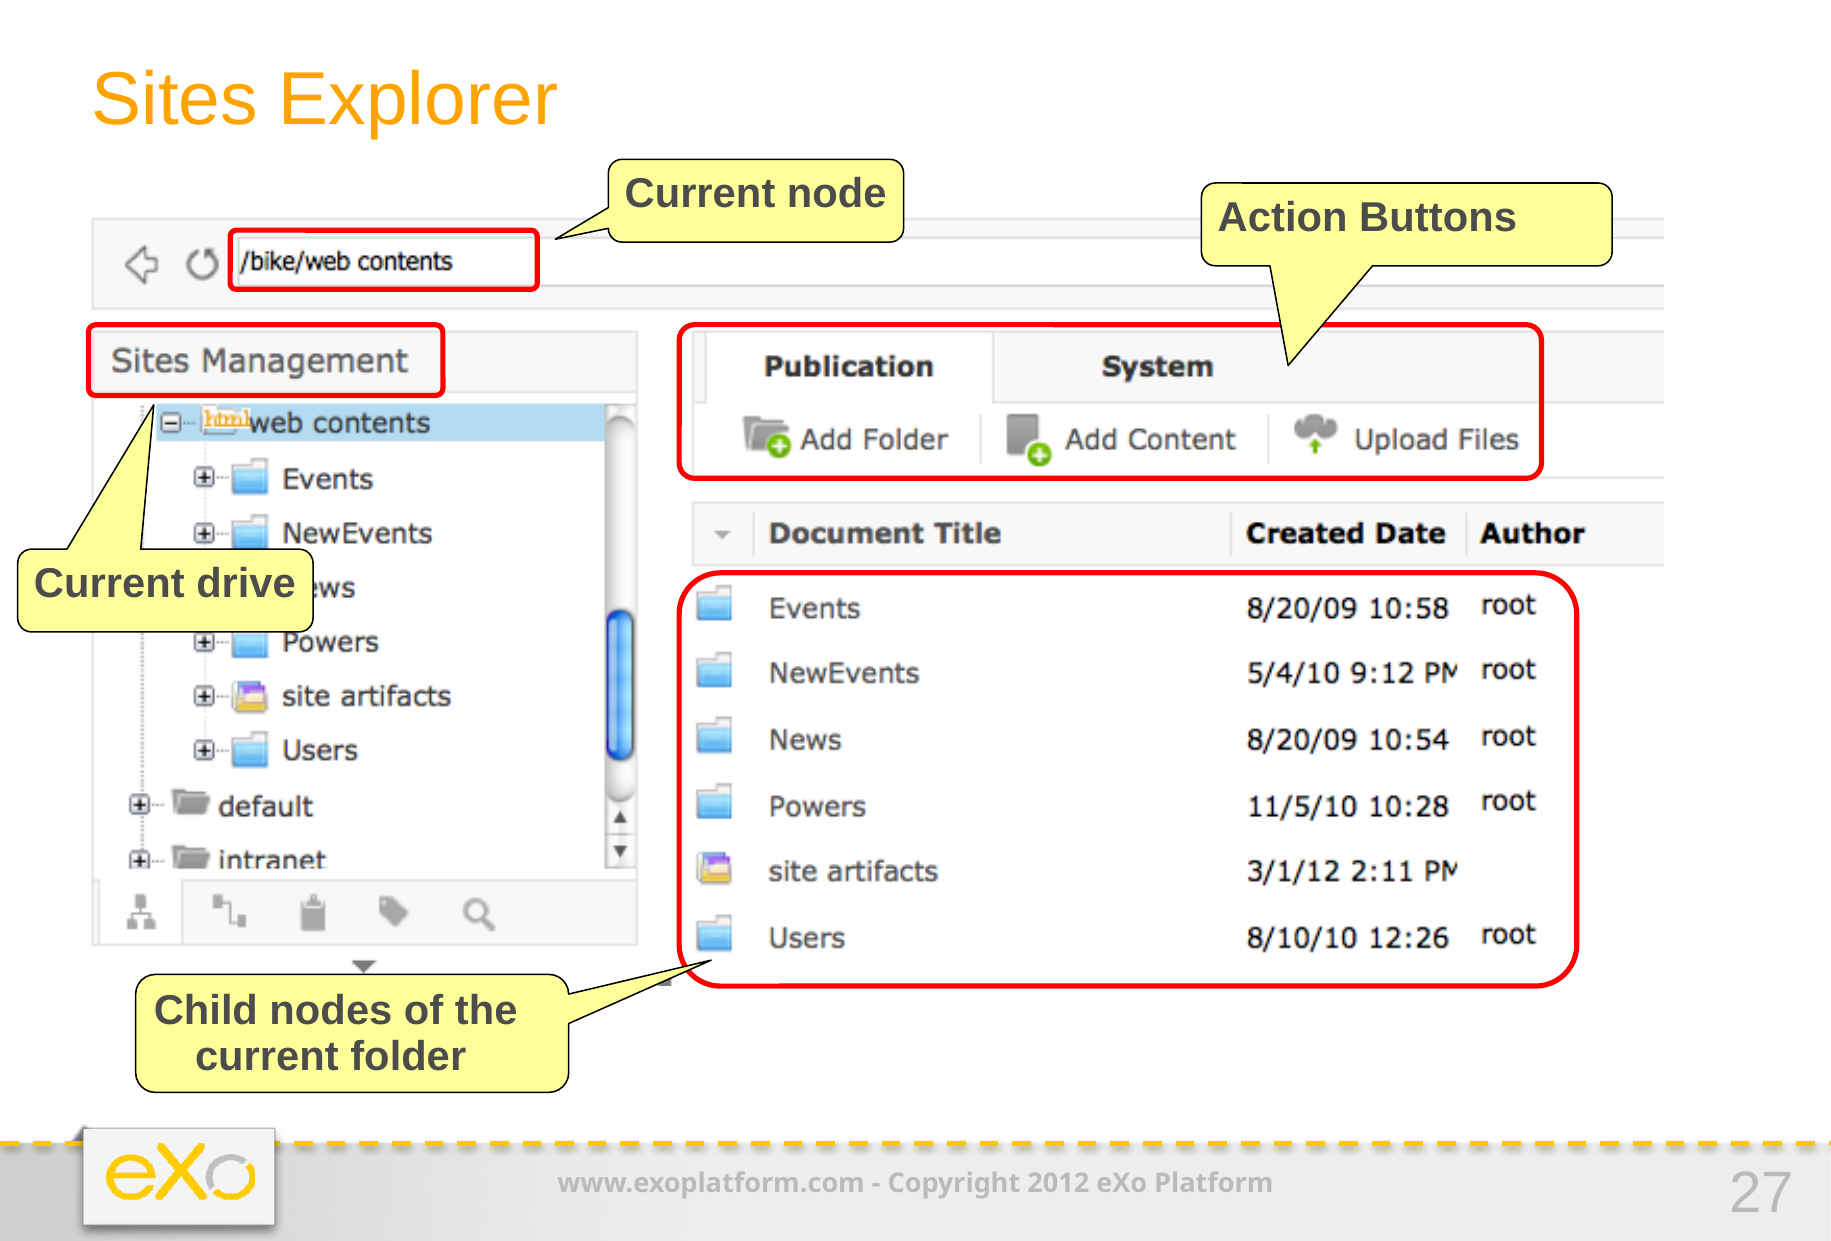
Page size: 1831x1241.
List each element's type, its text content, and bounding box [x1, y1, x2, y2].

text_box Child nodes of the current folder [135, 997, 629, 1093]
text_box Action Buttons [1201, 182, 1613, 205]
text_box Current node [608, 159, 904, 205]
picture [0, 1113, 1831, 1241]
text_box [71, 632, 152, 1093]
text_box [552, 186, 1801, 1093]
text_box Sites Explorer [91, 49, 1740, 151]
text_box Current drive [17, 520, 84, 632]
text_box [71, 186, 608, 540]
picture [88, 206, 1664, 986]
